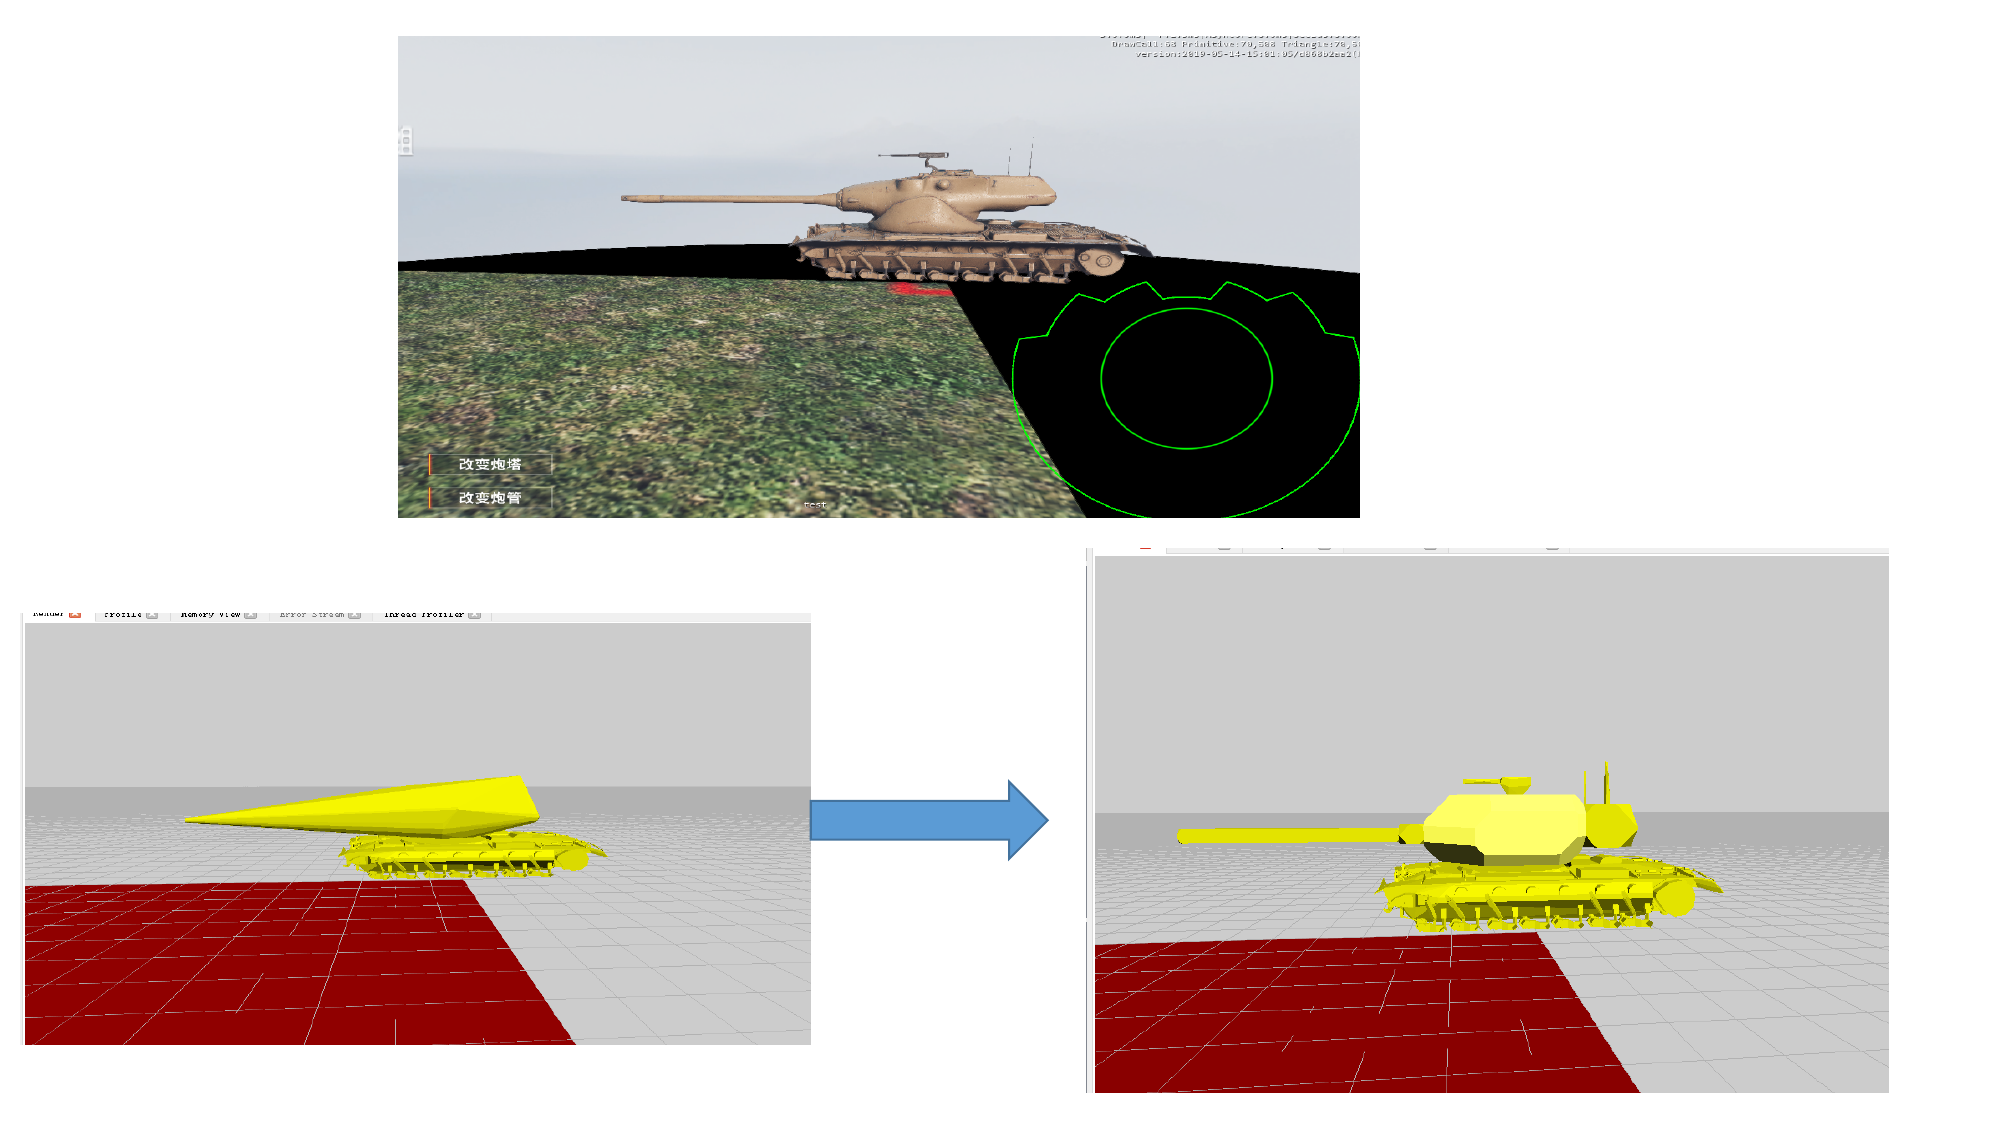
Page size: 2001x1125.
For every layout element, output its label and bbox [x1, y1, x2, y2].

picture [20, 613, 811, 1045]
text_box [811, 779, 1050, 862]
picture [1086, 548, 1889, 1093]
list [398, 36, 1360, 519]
